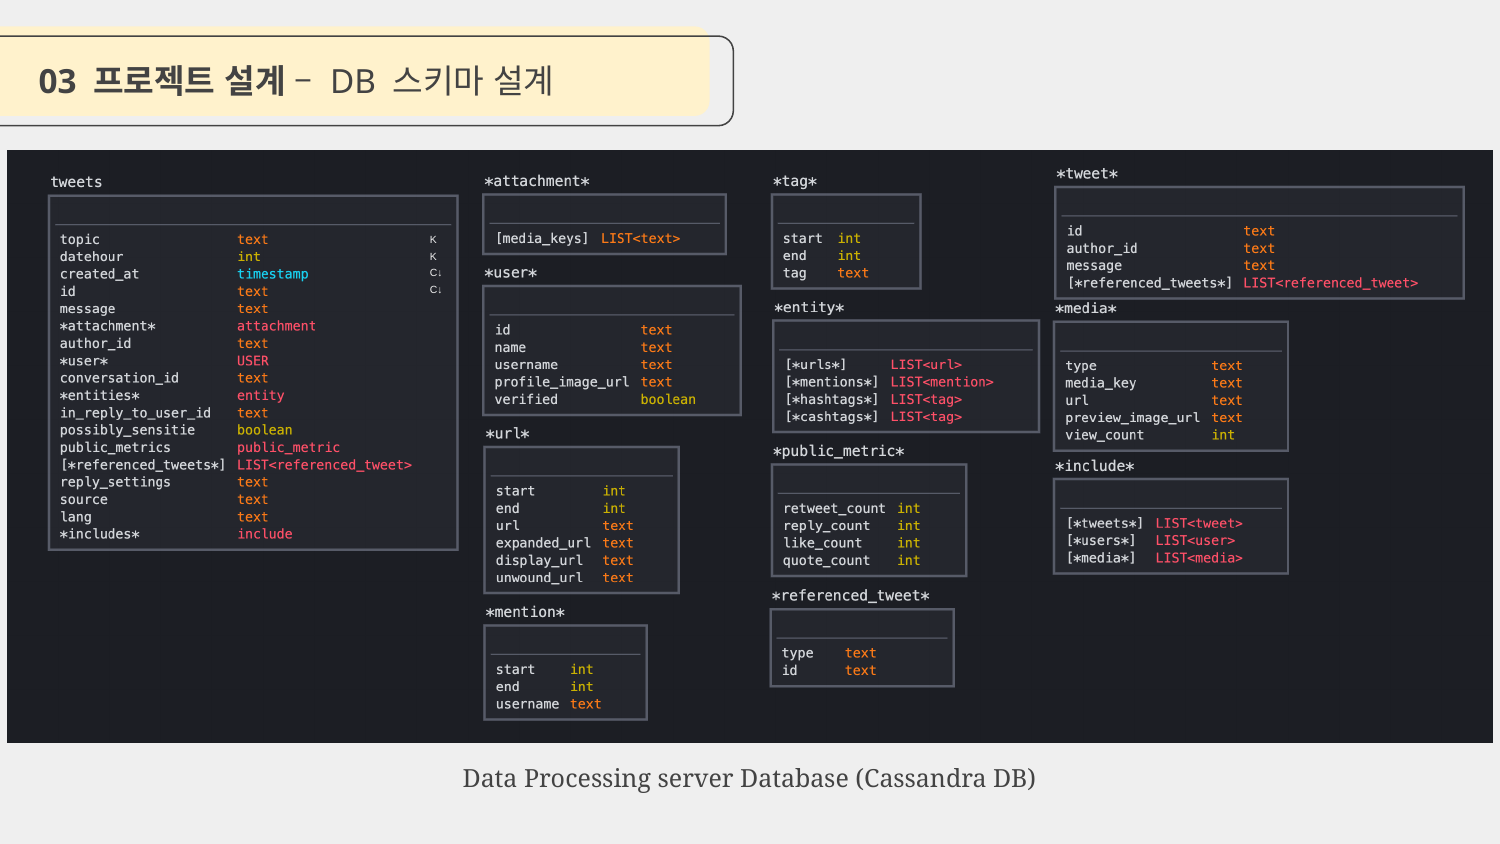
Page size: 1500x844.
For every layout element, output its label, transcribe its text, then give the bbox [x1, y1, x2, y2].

text_box Data Processing server Database (Cassandra DB) [447, 754, 1052, 800]
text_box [7, 150, 1493, 743]
text_box [1496, 341, 1500, 447]
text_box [0, 26, 899, 132]
